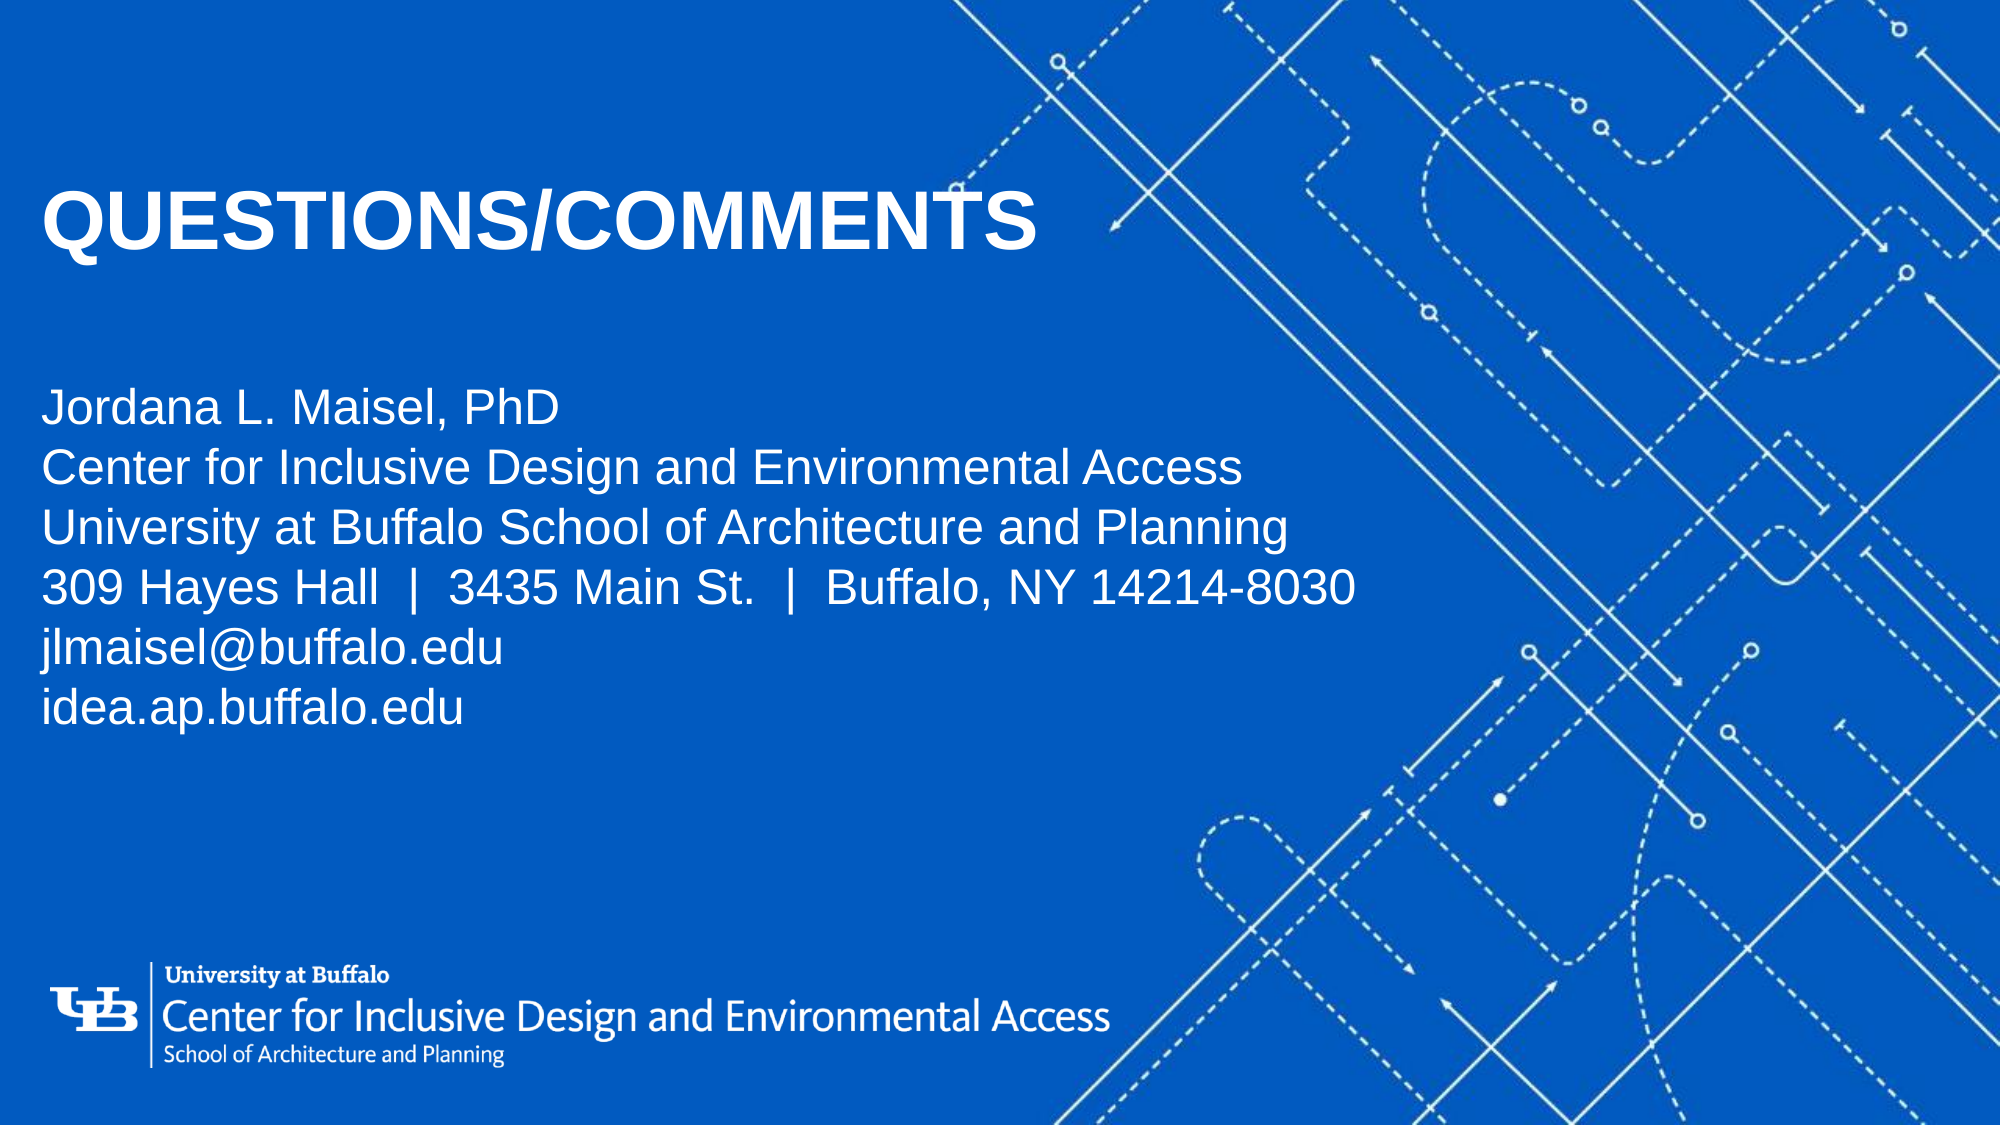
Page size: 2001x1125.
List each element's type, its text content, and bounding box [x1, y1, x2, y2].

title Questions/Comments [41, 118, 1647, 274]
picture [0, 0, 2000, 1125]
list Jordana L. Maisel, PhD Center for Inclusive Design and Environmental Access University at Buffalo School of Architecture and Planning 309 Hayes Hall | 3435 Main St. | Buffalo, NY 14214-8030 jlmaisel@buffalo.edu idea.ap.buffalo.edu [41, 367, 1433, 787]
